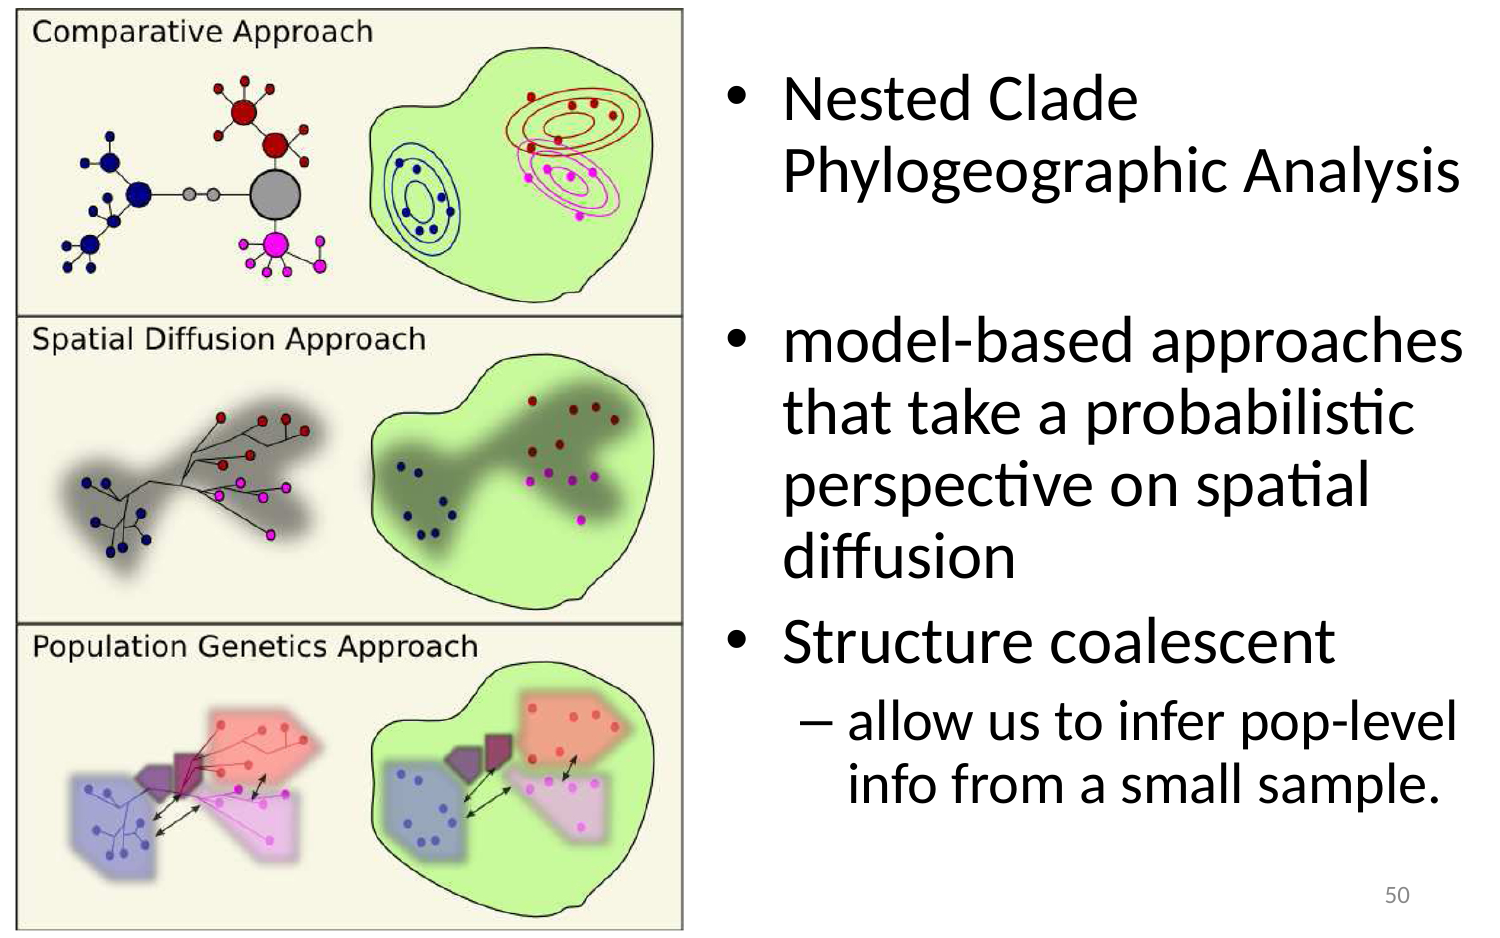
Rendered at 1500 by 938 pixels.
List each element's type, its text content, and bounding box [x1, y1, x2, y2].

list Nested Clade Phylogeographic Analysis model-based approaches that take a probabilistic perspective on spatial diffusion Structure coalescent allow us to infer pop-level info from a small sample. [710, 55, 1495, 918]
picture [5, 7, 689, 938]
